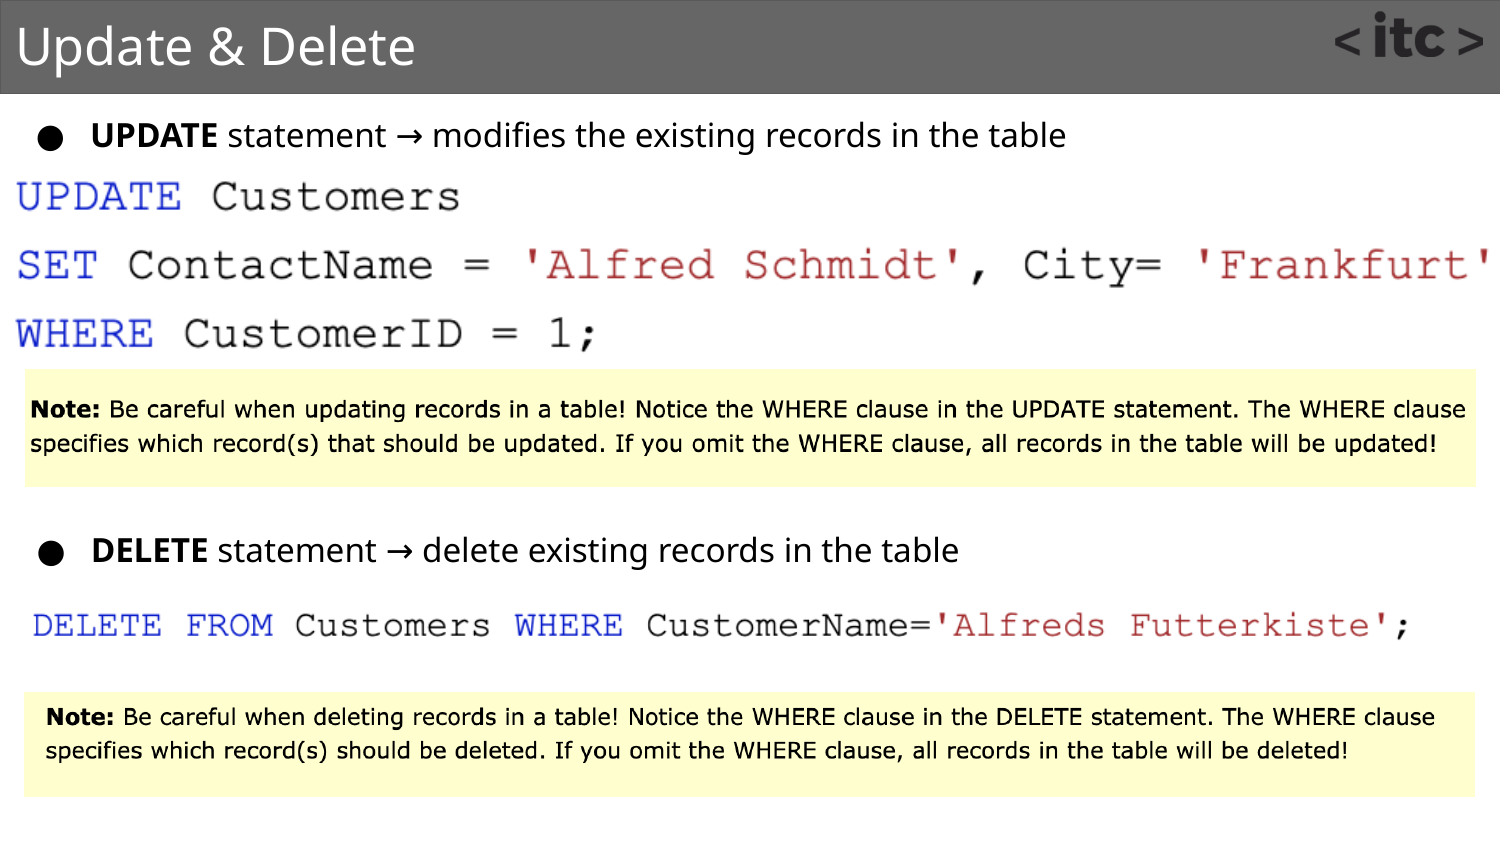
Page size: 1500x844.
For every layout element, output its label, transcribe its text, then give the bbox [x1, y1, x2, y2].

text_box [0, 0, 1500, 94]
picture [24, 588, 1476, 670]
text_box UPDATE statement → modifies the existing records in the table [0, 101, 1500, 160]
text_box DELETE statement → delete existing records in the table [0, 508, 1500, 604]
picture [24, 692, 1476, 797]
picture [0, 160, 1500, 488]
